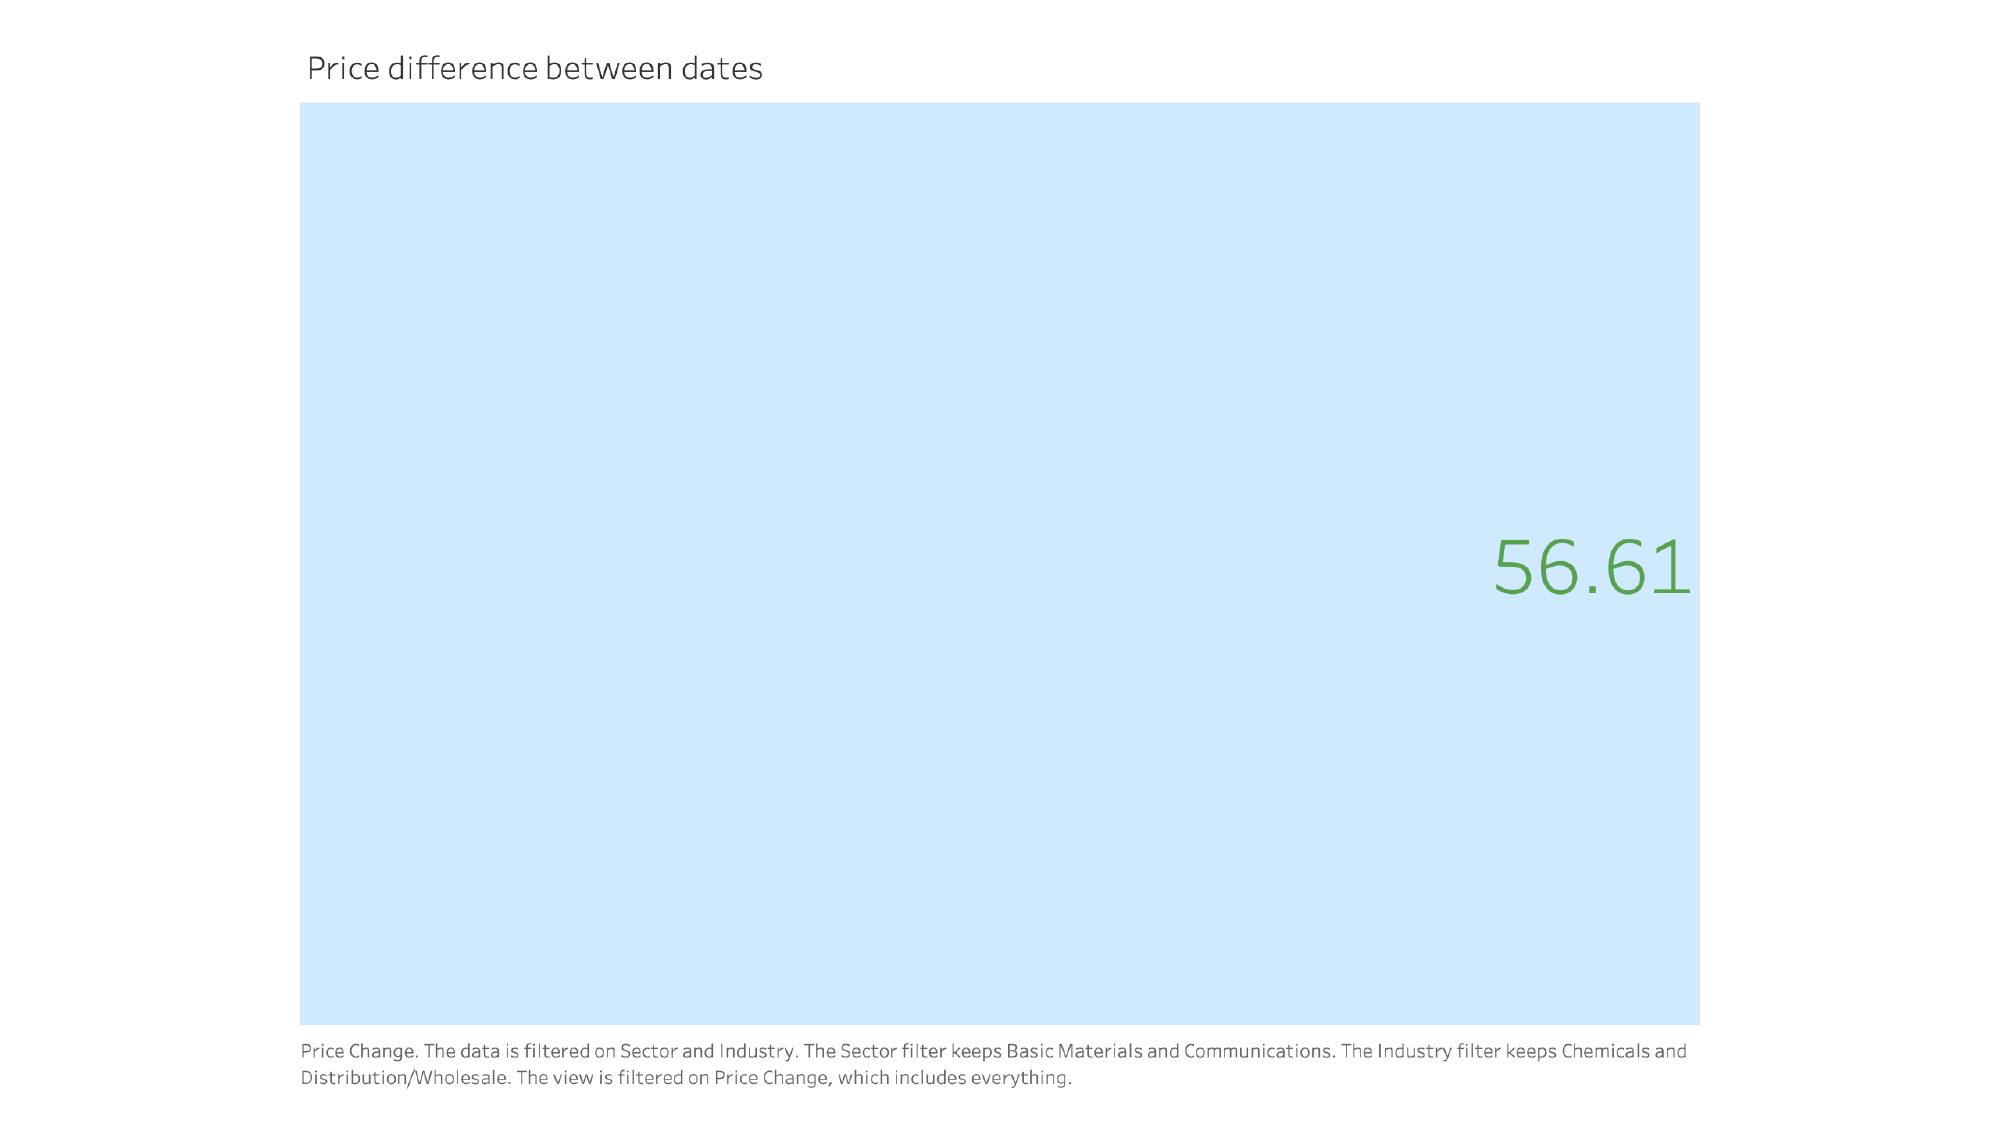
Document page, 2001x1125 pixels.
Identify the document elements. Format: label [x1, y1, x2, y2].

picture [299, 35, 1700, 1090]
